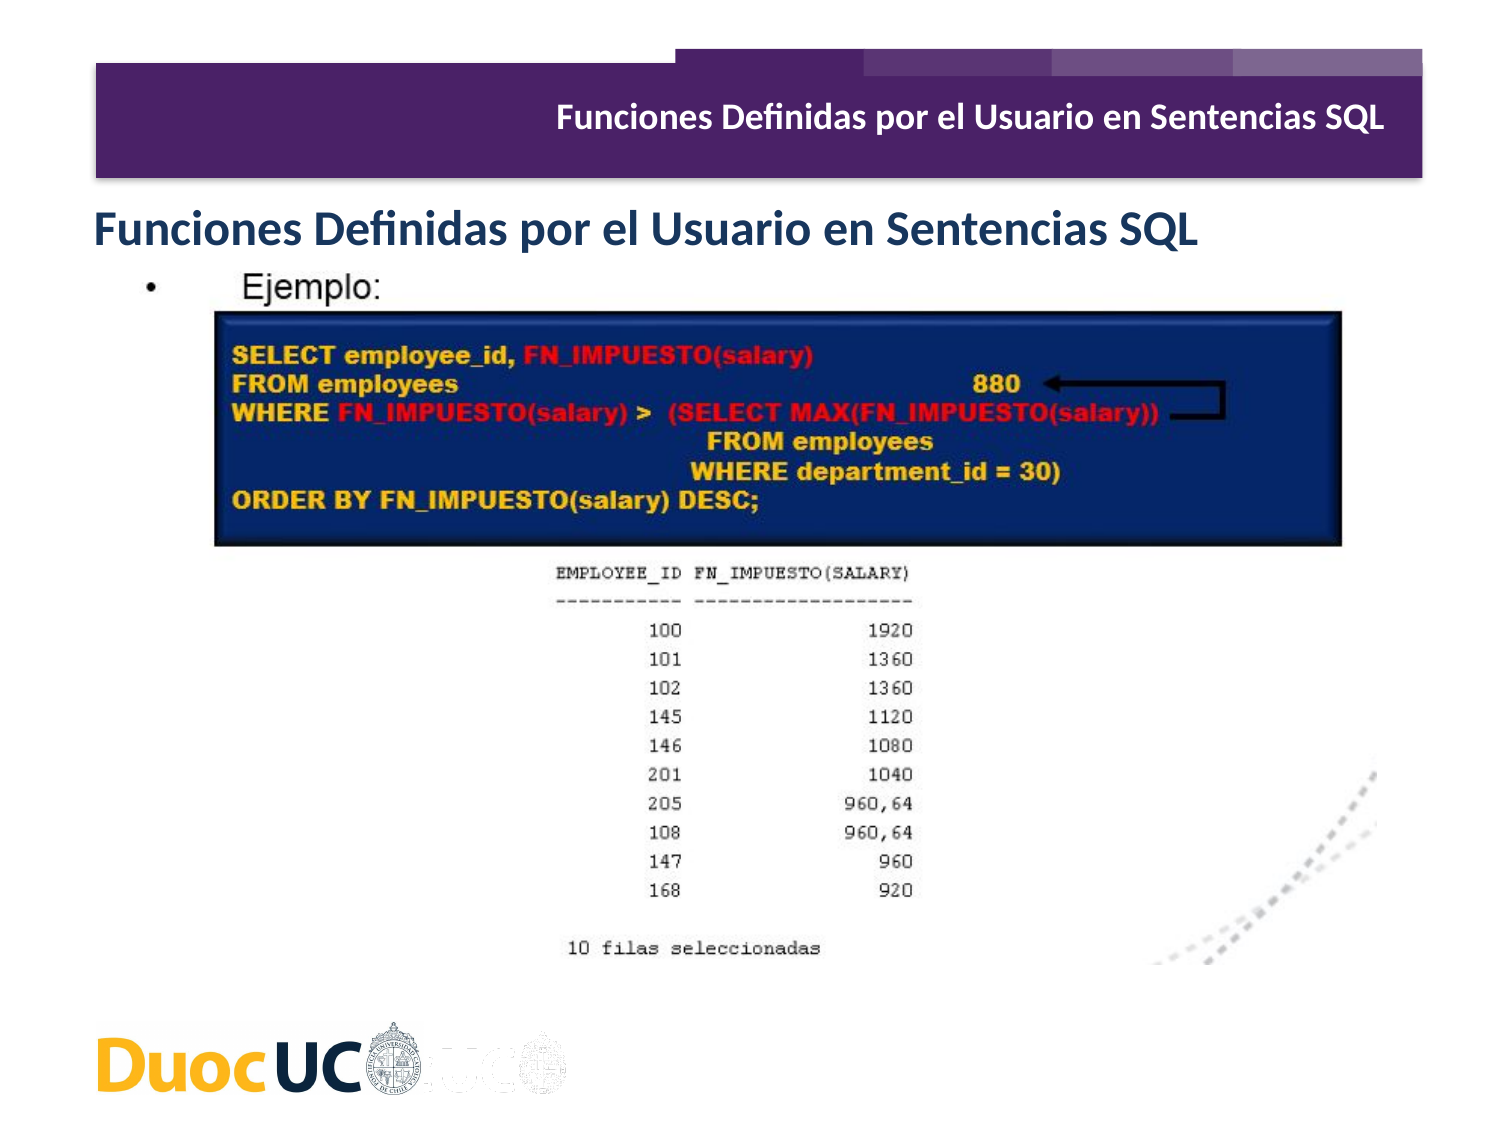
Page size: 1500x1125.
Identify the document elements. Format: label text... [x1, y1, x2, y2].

text_box Funciones Definidas por el Usuario en Sentencias SQL [541, 77, 1472, 145]
picture [139, 262, 1377, 965]
text_box Funciones Definidas por el Usuario en Sentencias SQL [78, 187, 1438, 264]
picture [96, 1021, 566, 1095]
